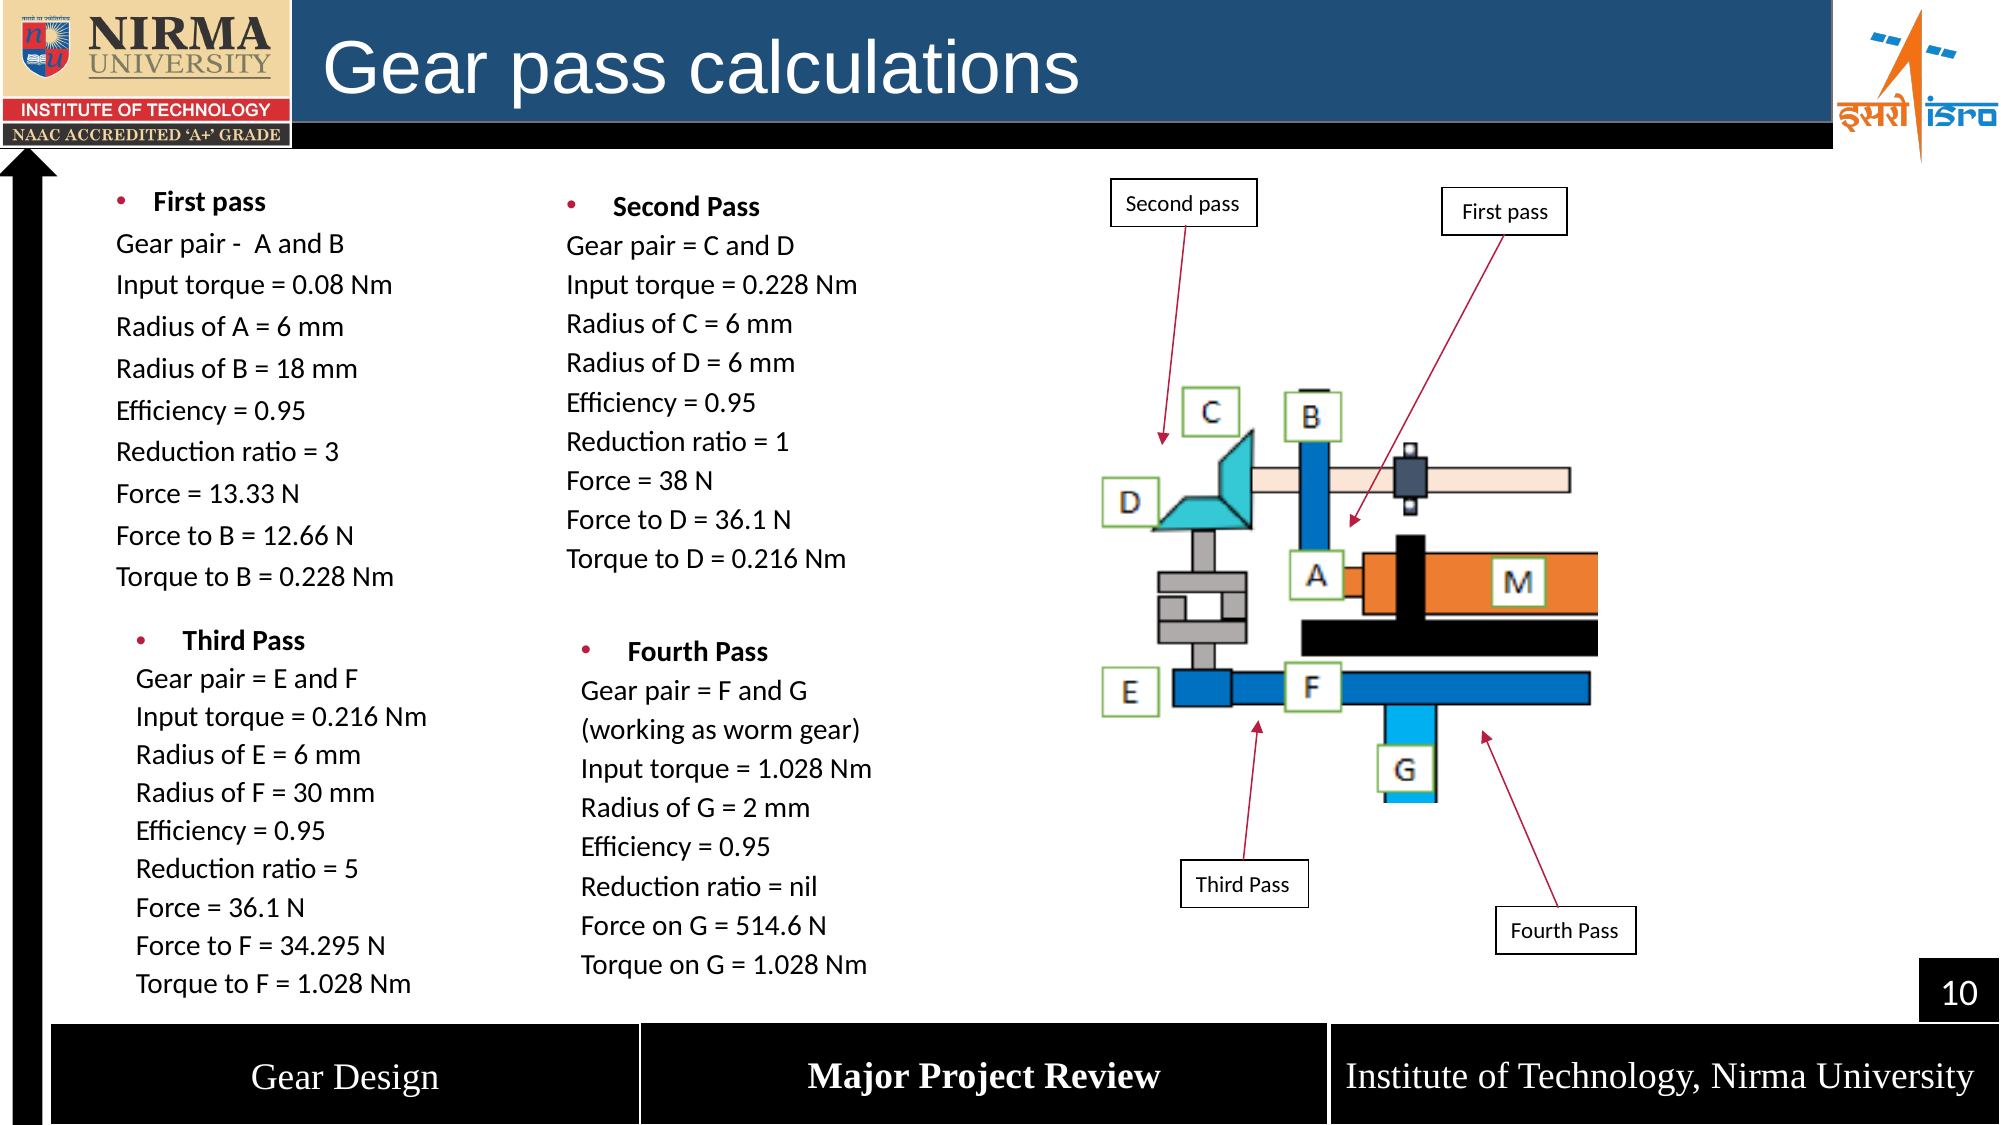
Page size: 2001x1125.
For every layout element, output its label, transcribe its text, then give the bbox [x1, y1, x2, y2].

text_box Institute of Technology, Nirma University [1329, 1022, 2000, 1125]
text_box Gear Design [49, 1022, 639, 1125]
text_box Major Project Review [639, 1021, 1330, 1125]
text_box [31, 123, 1833, 149]
picture [1836, 7, 2000, 166]
text_box Fourth Pass Gear pair = F and G (working as worm gear) Input torque = 1.028 Nm Radius of G = 2 mm Efficiency = 0.95 Reduction ratio = nil Force on G = 514.6 N Torque on G = 1.028 Nm [566, 624, 914, 988]
text_box Second Pass Gear pair = C and D Input torque = 0.228 Nm Radius of C = 6 mm Radius of D = 6 mm Efficiency = 0.95 Reduction ratio = 1 Force = 38 N Force to D = 36.1 N Torque to D = 0.216 Nm [551, 179, 904, 582]
picture [0, 0, 293, 148]
text_box 10 [1919, 958, 1999, 1022]
text_box First pass Gear pair - A and B Input torque = 0.08 Nm Radius of A = 6 mm Radius of B = 18 mm Efficiency = 0.95 Reduction ratio = 3 Force = 13.33 N Force to B = 12.66 N Torque to B = 0.228 Nm [100, 172, 423, 739]
text_box Gear pass calculations [307, 10, 1438, 116]
text_box [293, 0, 1833, 123]
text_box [1079, 178, 1636, 954]
text_box Third Pass Gear pair = E and F Input torque = 0.216 Nm Radius of E = 6 mm Radius of F = 30 mm Efficiency = 0.95 Reduction ratio = 5 Force = 36.1 N Force to F = 34.295 N Torque to F = 1.028 Nm [121, 615, 455, 1008]
text_box [0, 148, 58, 1125]
